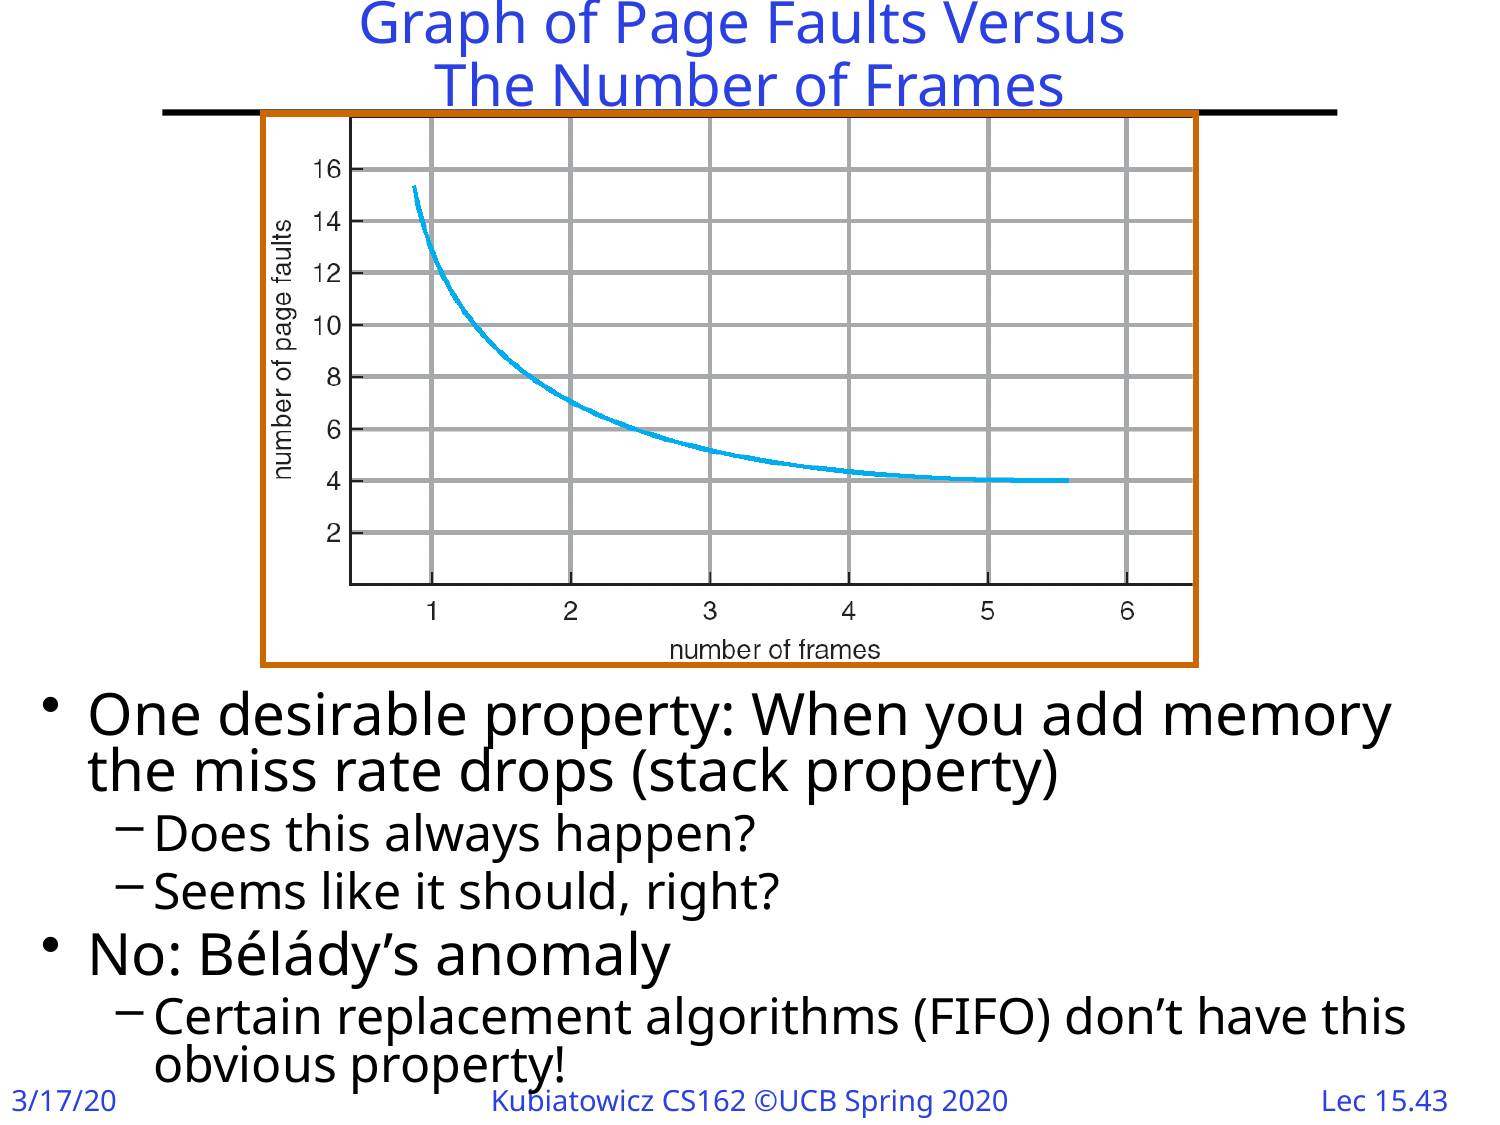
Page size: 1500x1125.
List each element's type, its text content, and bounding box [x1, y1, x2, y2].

list One desirable property: When you add memory the miss rate drops (stack property) Does this always happen? Seems like it should, right? No: Bélády’s anomaly Certain replacement algorithms (FIFO) don’t have this obvious property! [26, 683, 1468, 1100]
title Graph of Page Faults Versus The Number of Frames [24, 12, 1475, 100]
picture [266, 116, 1193, 662]
